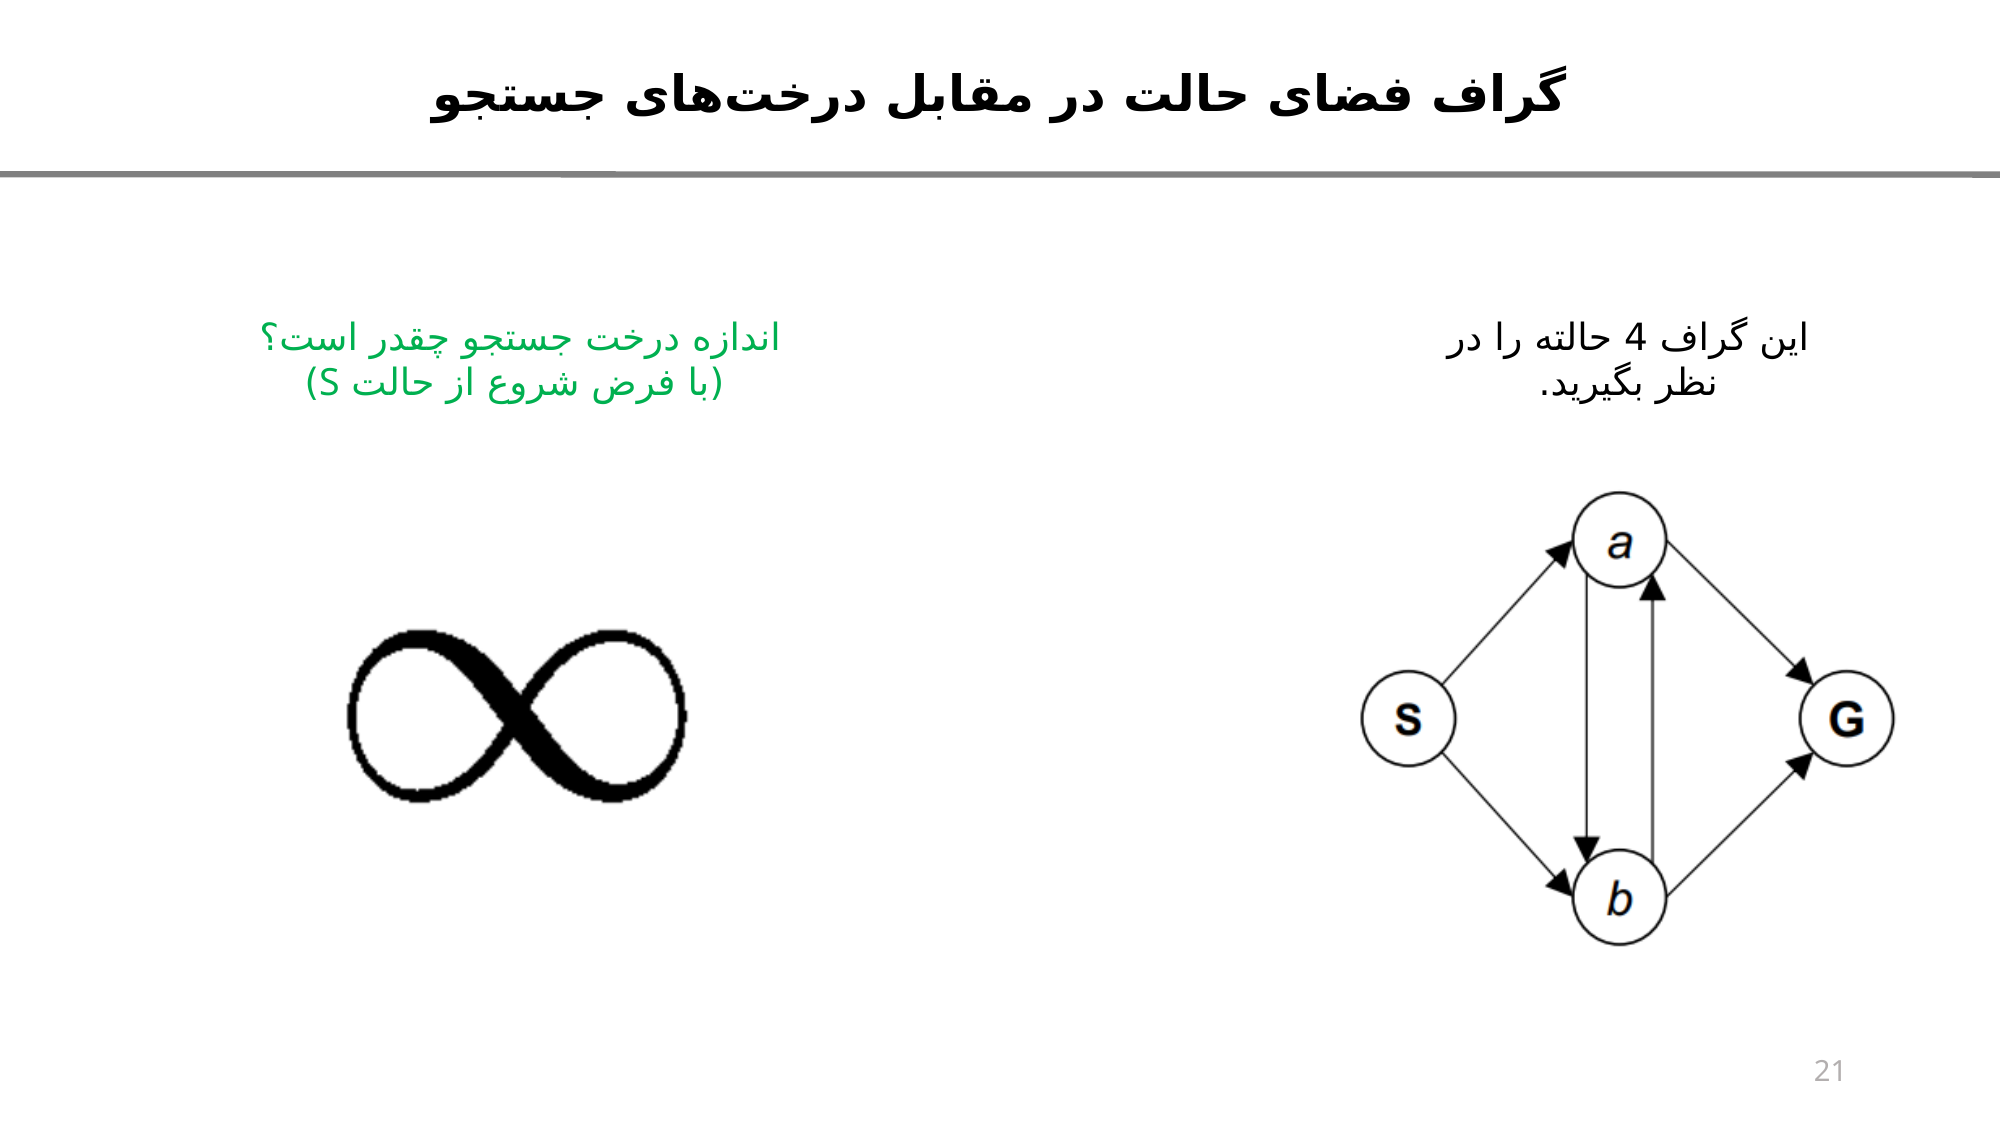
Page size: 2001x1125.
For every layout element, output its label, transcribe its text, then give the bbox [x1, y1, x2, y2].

picture [1317, 456, 1940, 974]
list گراف فضای حالت در مقابل درخت‌های جستجو [109, 24, 1891, 167]
text_box این گراف 4 حالته را در نظر بگیرید. [1403, 305, 1854, 410]
slide_number 21 [1412, 1042, 1863, 1103]
text_box اندازه درخت جستجو چقدر است؟ (با فرض شروع از حالت S) [190, 305, 839, 410]
picture [322, 593, 707, 862]
